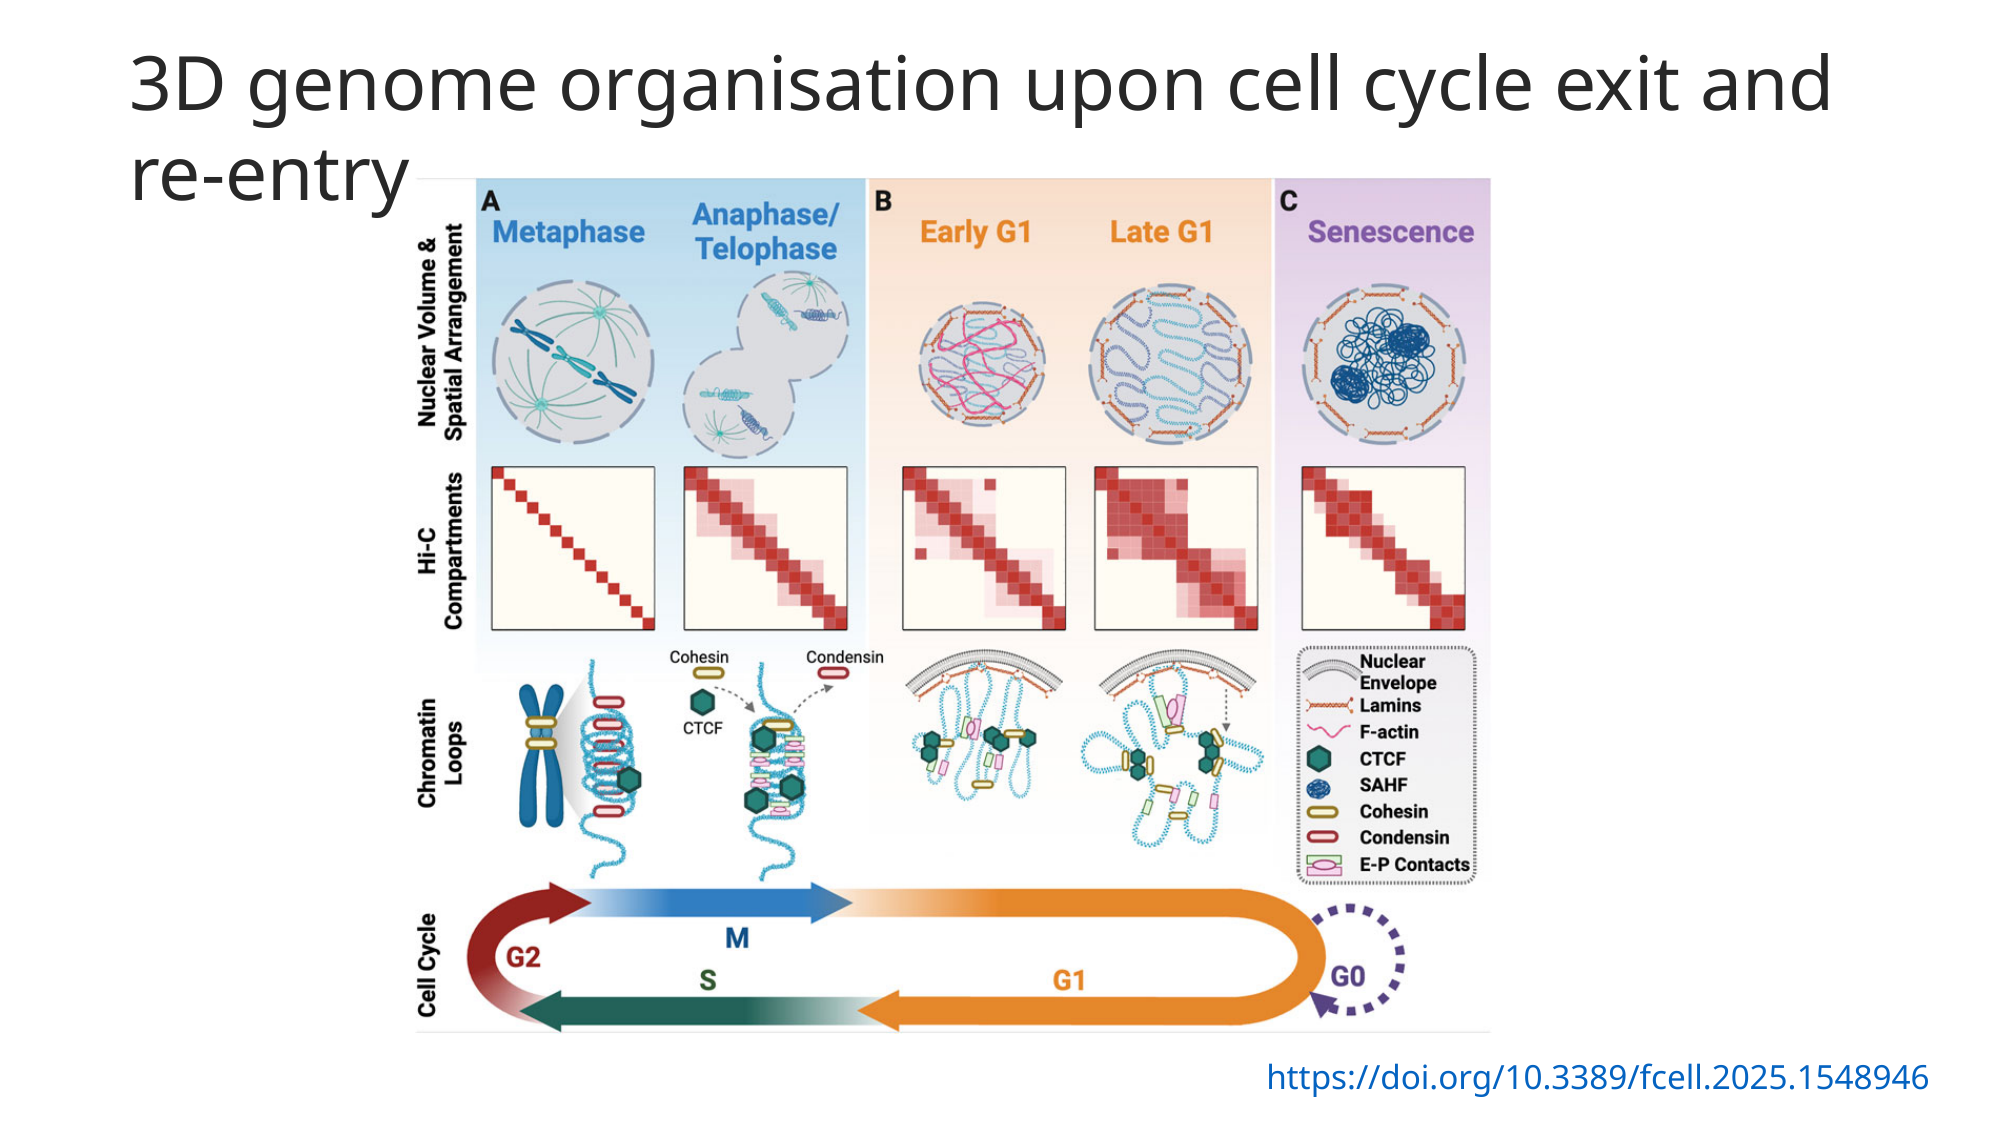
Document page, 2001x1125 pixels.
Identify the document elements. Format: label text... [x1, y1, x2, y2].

text_box 3D genome organisation upon cell cycle exit and re-entry [114, 27, 1886, 223]
text_box https://doi.org/10.3389/fcell.2025.1548946 [1143, 1049, 1946, 1110]
picture [415, 177, 1492, 1034]
